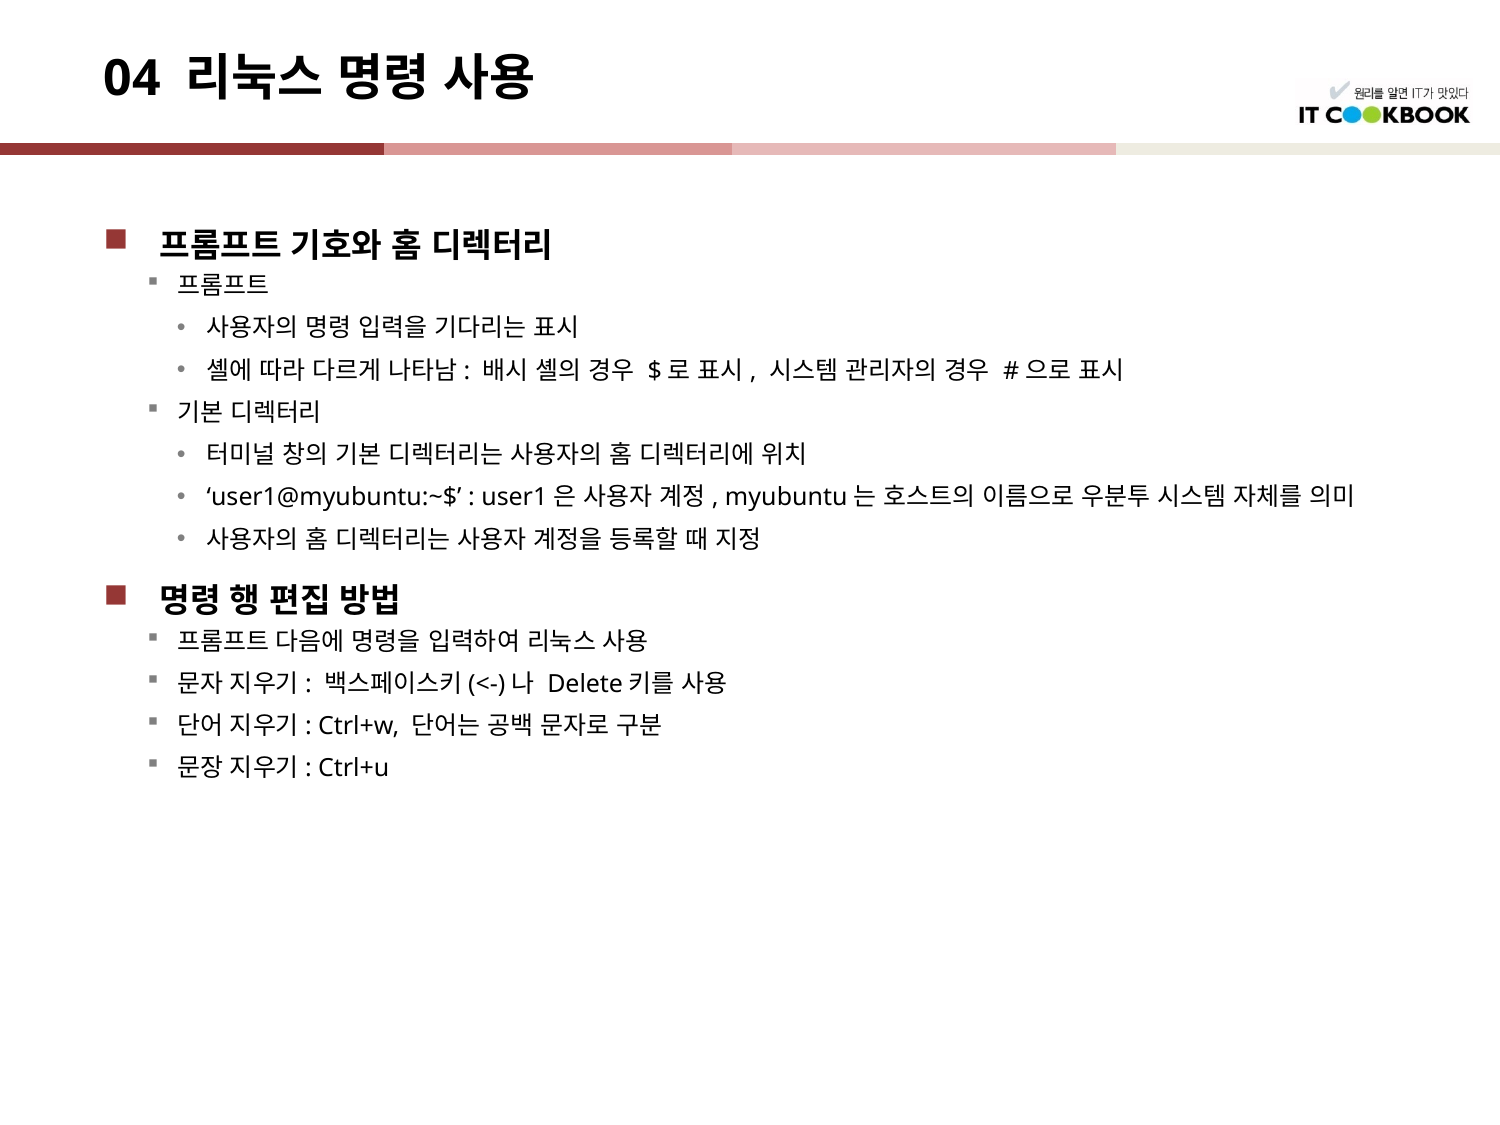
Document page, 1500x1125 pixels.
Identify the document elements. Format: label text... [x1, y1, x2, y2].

title 04 리눅스 명령 사용 [88, 30, 1330, 121]
picture [1295, 78, 1473, 125]
list 프롬프트 기호와 홈 디렉터리 프롬프트 사용자의 명령 입력을 기다리는 표시 셸에 따라 다르게 나타남: 배시 셸의 경우 $로 표시, 시스템 관리자의 경우 #으로 표시 기본 디렉터리 터미널 창의 기본 디렉터리는 사용자의 홈 디렉터리에 위치 ‘user1@myubuntu:~$’ : user1은 사용자 계정, myubuntu는 호스트의 이름으로 우분투 시스템 자체를 의미 사용자의 홈 디렉터리는 사용자 계정을 등록할 때 지정 명령 행 편집 방법 프롬프트 다음에 명령을 입력하여 리눅스 사용 문자 지우기: 백스페이스키(<-)나 Delete키를 사용 단어 지우기: Ctrl+w, 단어는 공백 문자로 구분 문장 지우기: Ctrl+u [88, 196, 1436, 1083]
